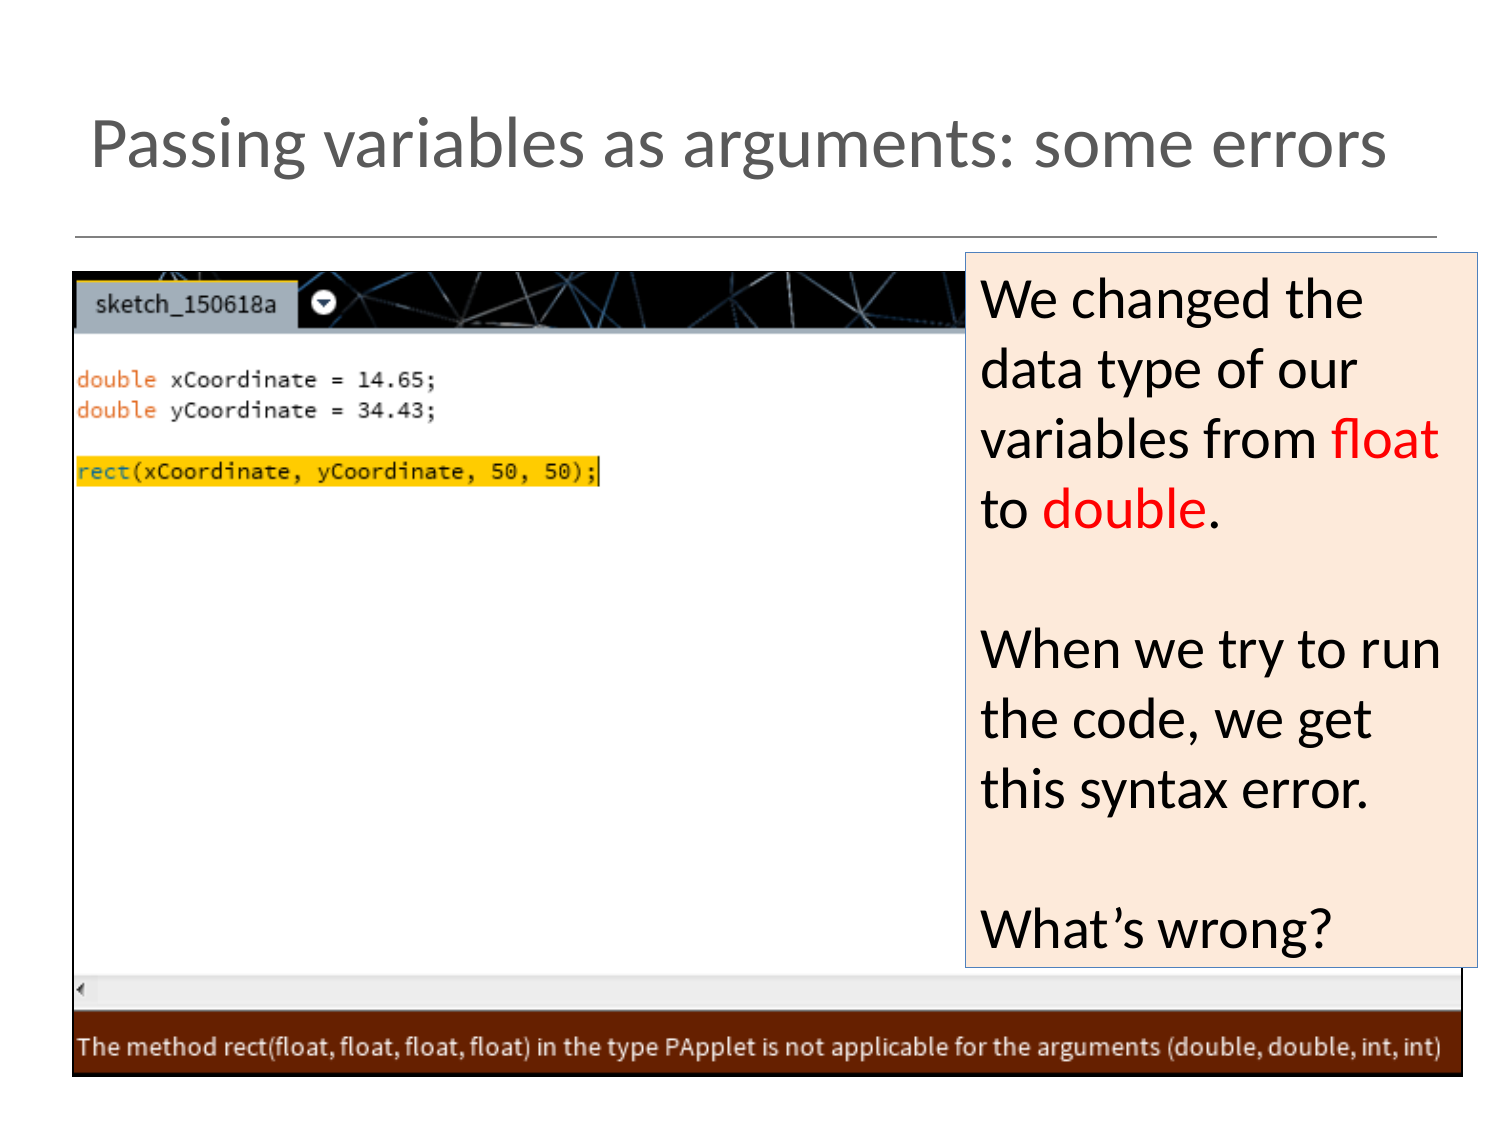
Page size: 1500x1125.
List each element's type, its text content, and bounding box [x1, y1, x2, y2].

picture [73, 271, 1462, 1076]
text_box We changed the data type of our variables from float to double. When we try to run the code, we get this syntax error. What’s wrong? [965, 252, 1478, 968]
title Passing variables as arguments: some errors [75, 45, 1425, 233]
